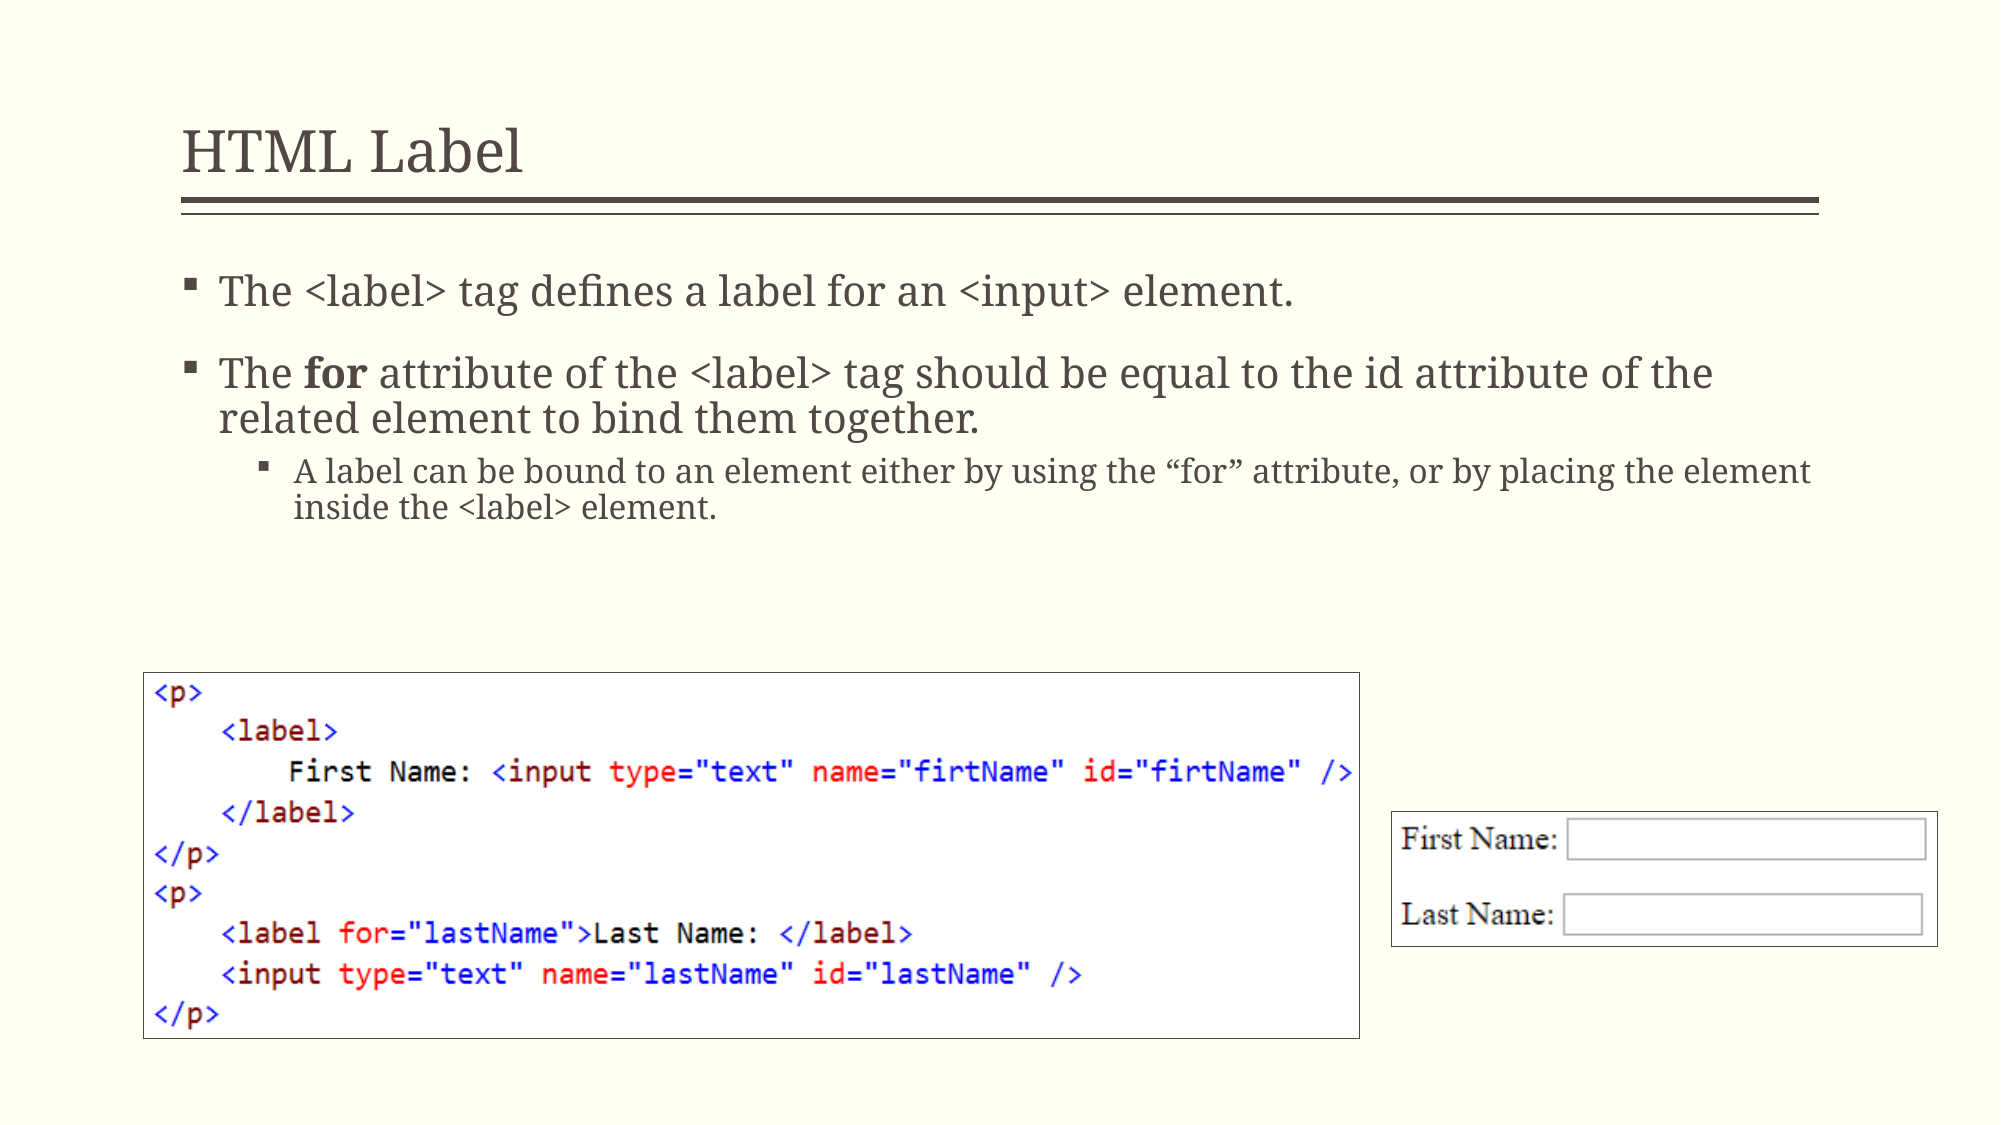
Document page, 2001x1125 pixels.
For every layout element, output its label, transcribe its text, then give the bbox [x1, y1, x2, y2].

list The <label> tag defines a label for an <input> element. The for attribute of the <label> tag should be equal to the id attribute of the related element to bind them together. A label can be bound to an element either by using the “for” attribute, or by placing the element inside the <label> element. [181, 262, 1819, 1013]
picture [143, 672, 1360, 1039]
title HTML Label [181, 12, 1819, 193]
picture [1391, 811, 1938, 947]
